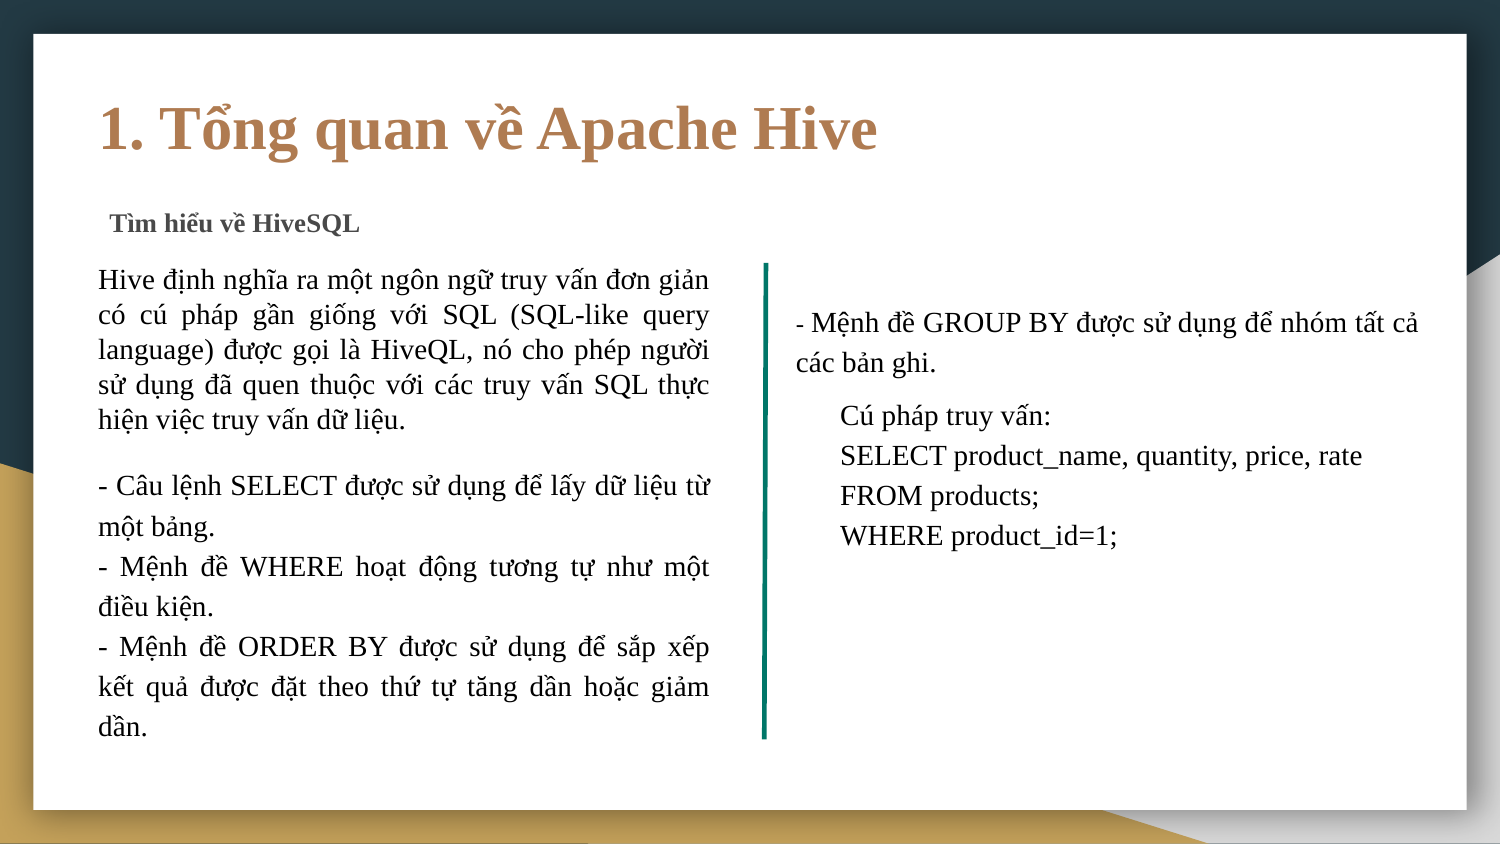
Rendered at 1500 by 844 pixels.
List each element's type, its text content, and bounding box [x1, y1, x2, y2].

text_box Hive định nghĩa ra một ngôn ngữ truy vấn đơn giản có cú pháp gần giống với SQL (SQL-like query language) được gọi là HiveQL, nó cho phép người sử dụng đã quen thuộc với các truy vấn SQL thực hiện việc truy vấn dữ liệu. [83, 252, 726, 443]
text_box - Câu lệnh SELECT được sử dụng để lấy dữ liệu từ một bảng. - Mệnh đề WHERE hoạt động tương tự như một điều kiện. - Mệnh đề ORDER BY được sử dụng để sắp xếp kết quả được đặt theo thứ tự tăng dần hoặc giảm dần. [83, 454, 726, 750]
title 1. Tổng quan về Apache Hive [83, 71, 1315, 229]
text_box - Mệnh đề GROUP BY được sử dụng để nhóm tất cả các bản ghi. [781, 290, 1434, 386]
list Tìm hiểu về HiveSQL [83, 185, 514, 252]
text_box Cú pháp truy vấn: SELECT product_name, quantity, price, rate FROM products; WHERE product_id=1; [781, 383, 1403, 560]
